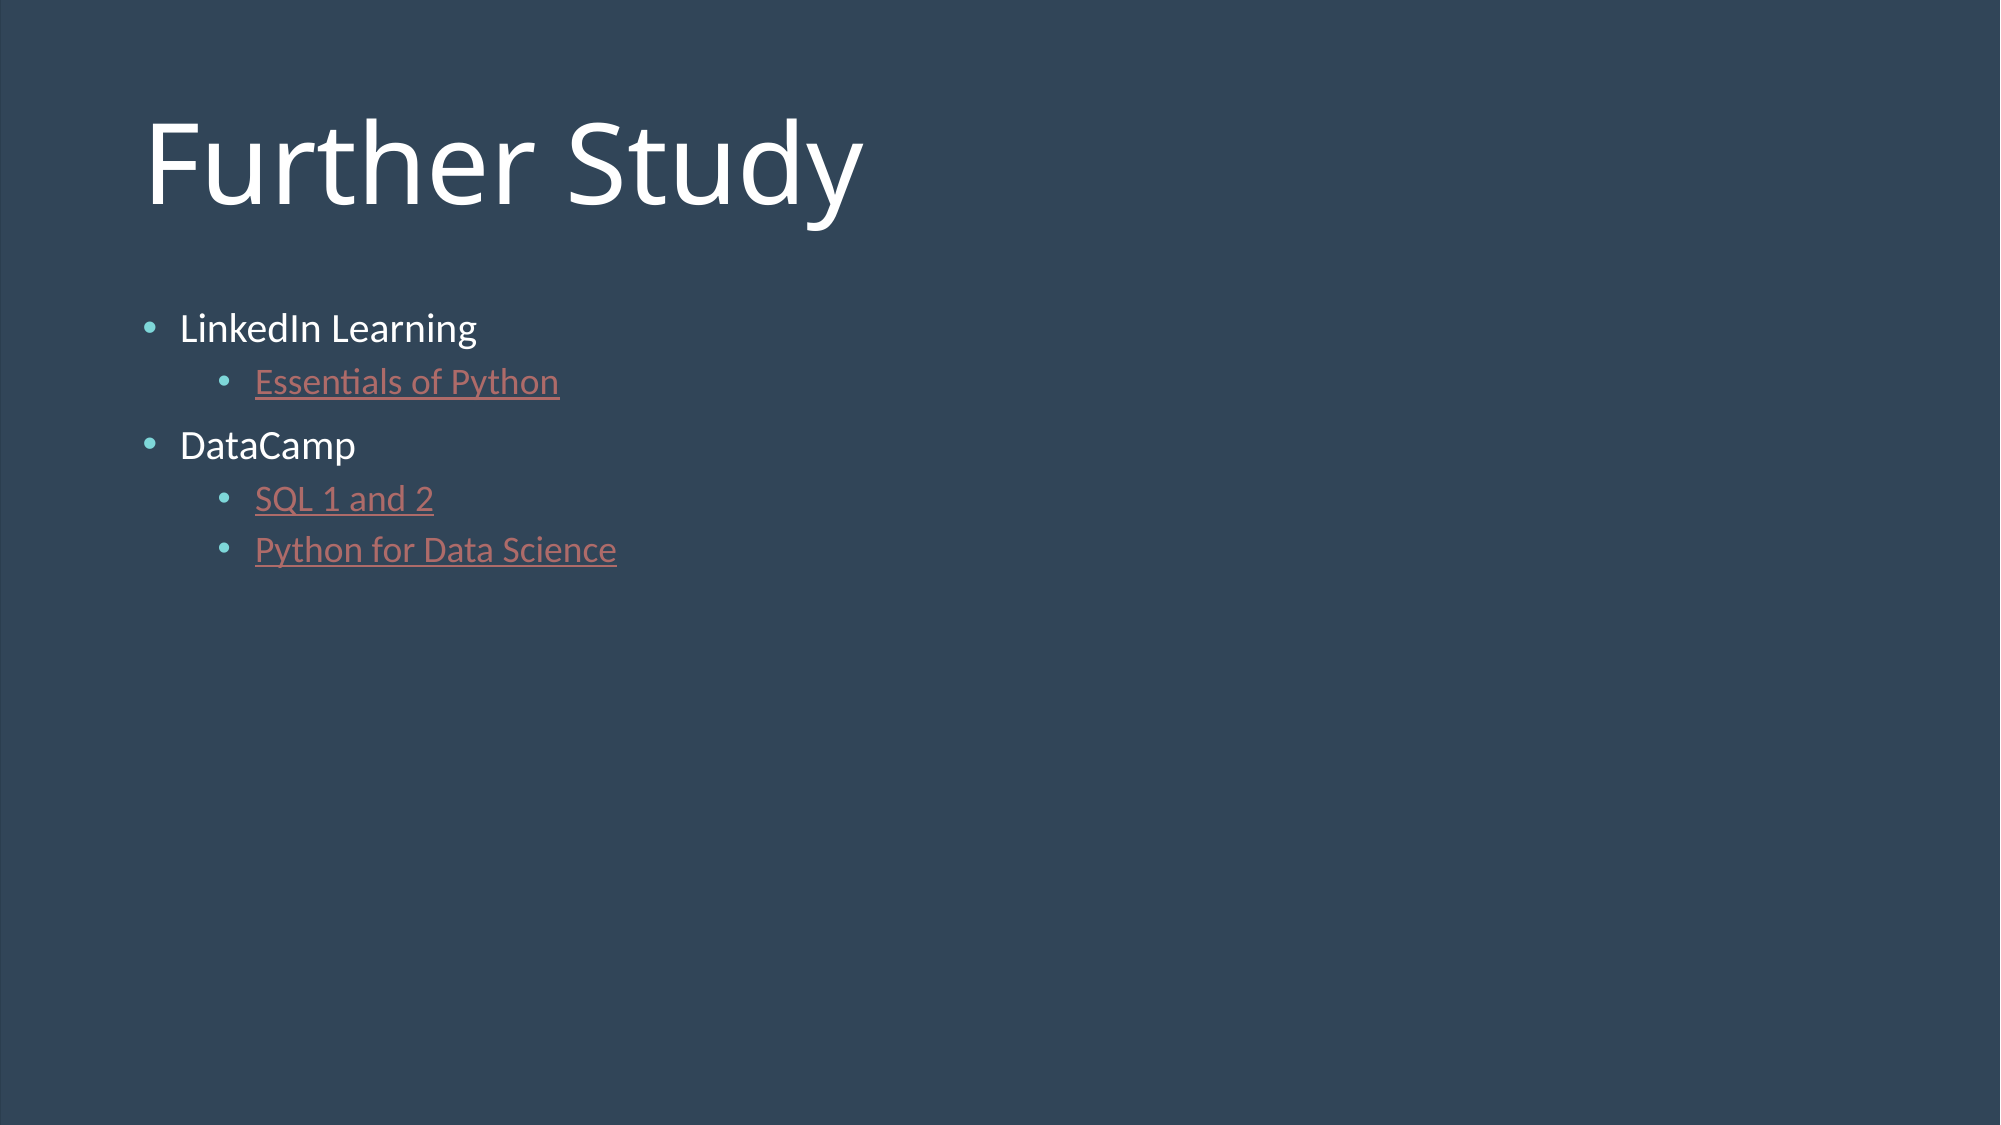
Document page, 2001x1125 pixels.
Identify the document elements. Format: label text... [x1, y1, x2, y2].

list LinkedIn Learning Essentials of Python DataCamp SQL 1 and 2 Python for Data Science [127, 299, 1873, 1014]
title Further Study [127, 59, 1873, 278]
